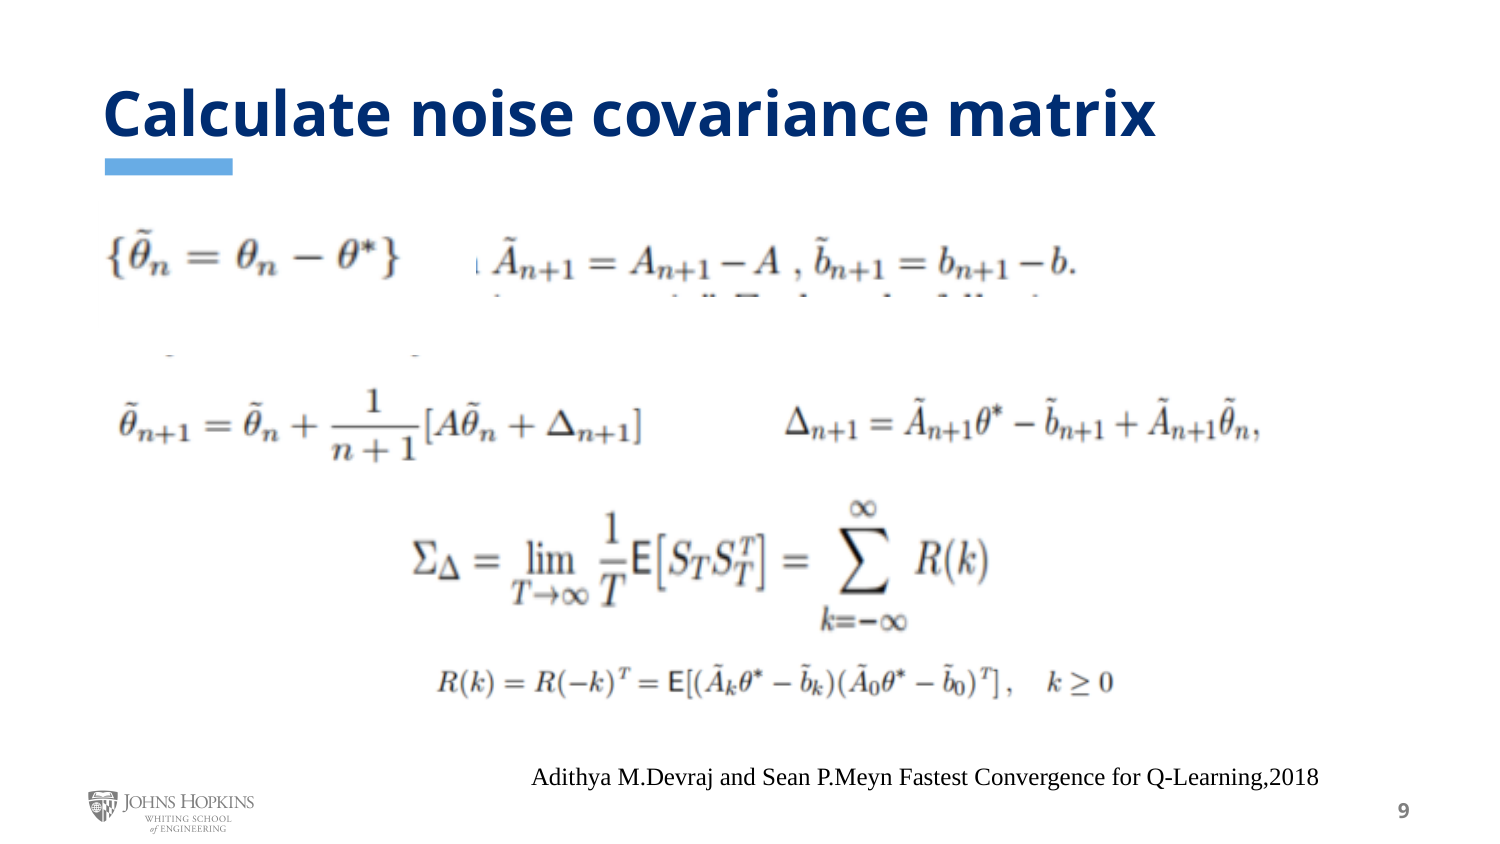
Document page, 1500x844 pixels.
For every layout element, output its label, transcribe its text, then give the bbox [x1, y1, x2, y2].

picture [48, 354, 721, 482]
picture [97, 201, 409, 329]
text_box Adithya M.Devraj and Sean P.Meyn Fastest Convergence for Q-Learning,2018 [515, 752, 1356, 833]
picture [749, 367, 1339, 469]
title Calculate noise covariance matrix [87, 74, 1414, 159]
picture [475, 212, 1093, 297]
picture [341, 491, 1140, 719]
